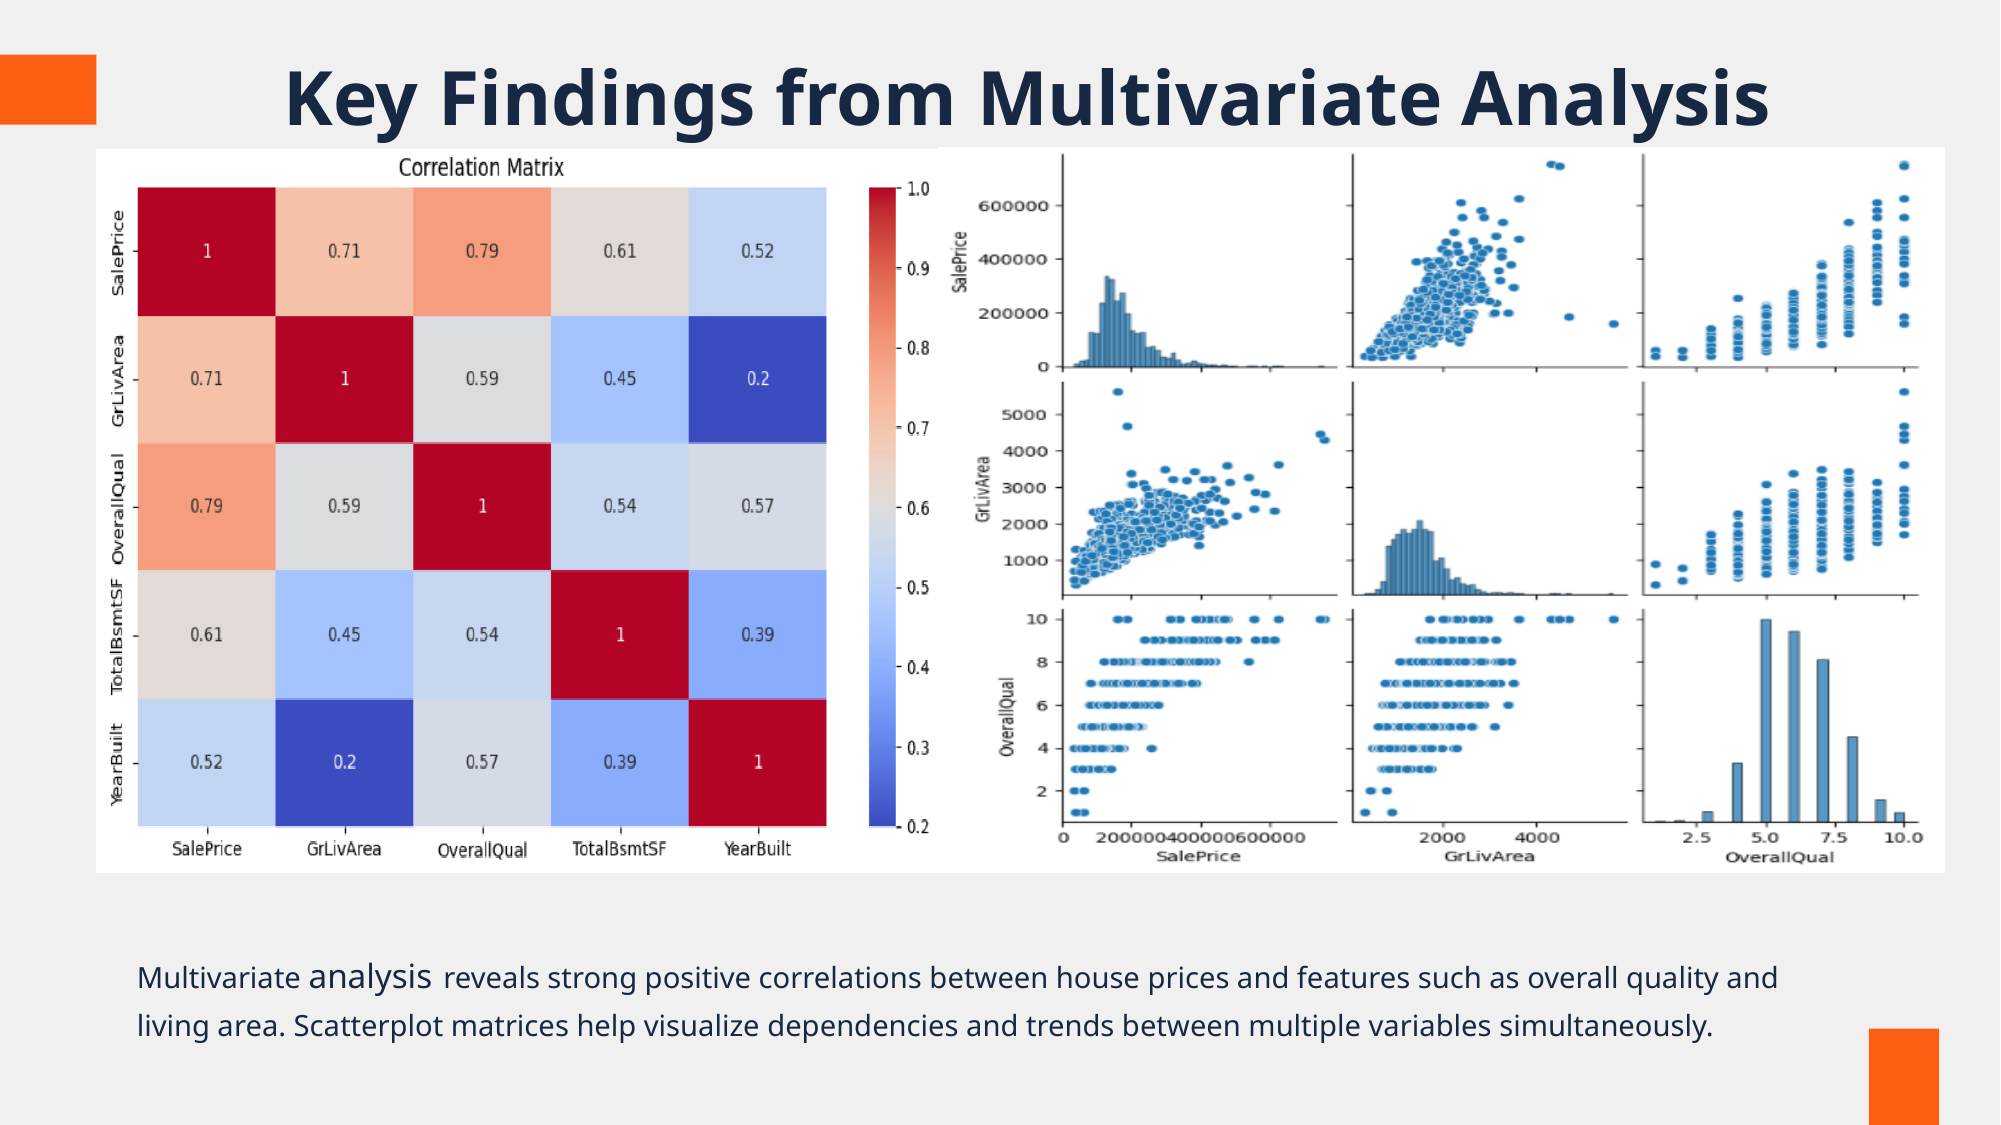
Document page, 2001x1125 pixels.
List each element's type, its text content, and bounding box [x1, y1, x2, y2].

picture [96, 147, 1945, 873]
text_box [1868, 1028, 1940, 1125]
text_box Multivariate analysis reveals strong positive correlations between house prices and features such as overall quality and living area. Scatterplot matrices help visualize dependencies and trends between multiple variables simultaneously. [122, 924, 1869, 1084]
text_box [0, 54, 97, 126]
text_box Key Findings from Multivariate Analysis [116, 42, 1939, 148]
